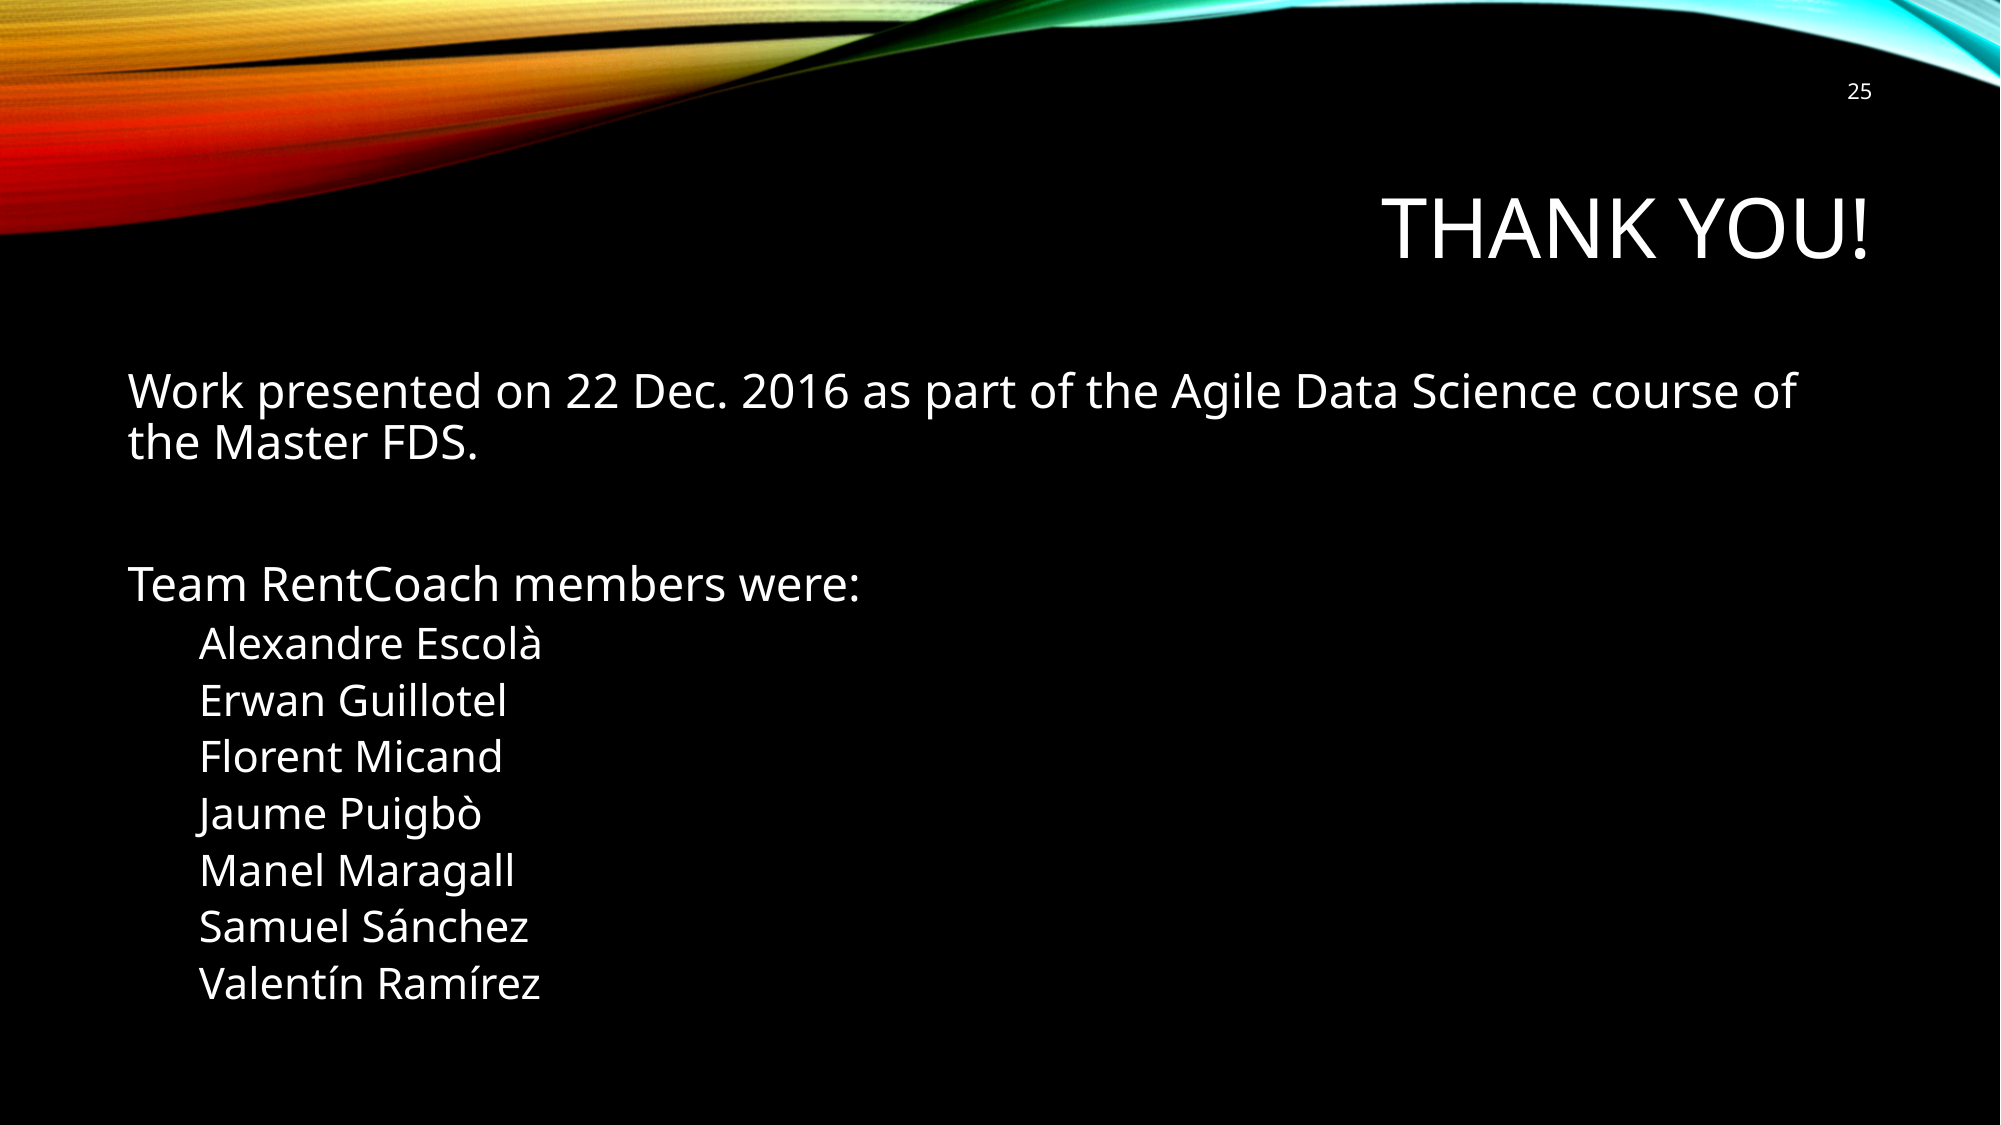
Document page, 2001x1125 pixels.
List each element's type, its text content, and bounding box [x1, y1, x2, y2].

list Work presented on 22 Dec. 2016 as part of the Agile Data Science course of the Master FDS. Team RentCoach members were: Alexandre Escolà Erwan Guillotel Florent Micand Jaume Puigbò Manel Maragall Samuel Sánchez Valentín Ramírez [112, 360, 1888, 1021]
slide_number 25 [1437, 62, 1888, 123]
picture [0, 0, 2000, 237]
title Thank you! [474, 125, 1888, 338]
